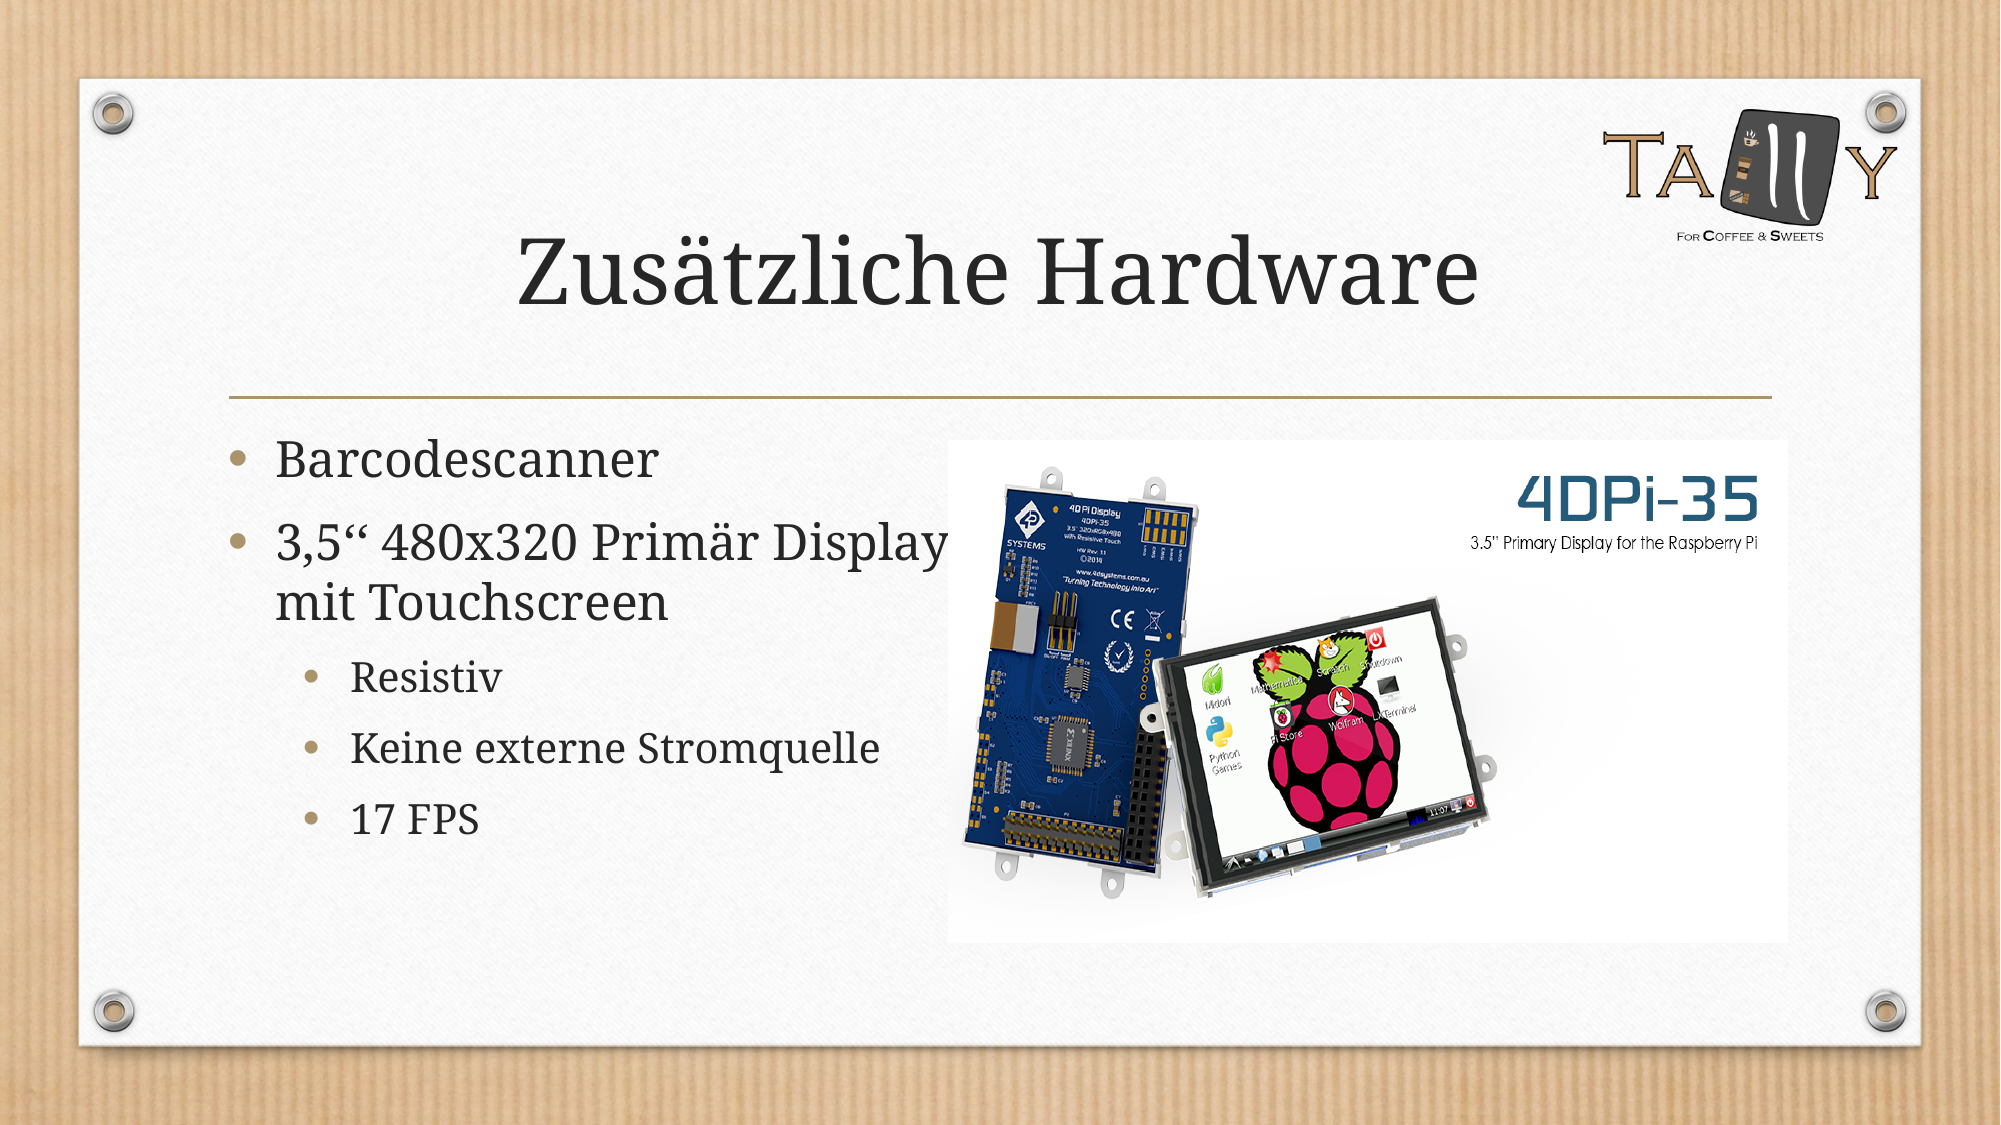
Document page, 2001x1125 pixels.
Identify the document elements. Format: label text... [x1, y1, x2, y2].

picture [0, 0, 2001, 1125]
title Zusätzliche Hardware [212, 161, 1788, 375]
list Barcodescanner 3,5‘‘ 480x320 Primär Display mit Touchscreen Resistiv Keine externe Stromquelle 17 FPS [213, 420, 987, 963]
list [948, 440, 1789, 943]
